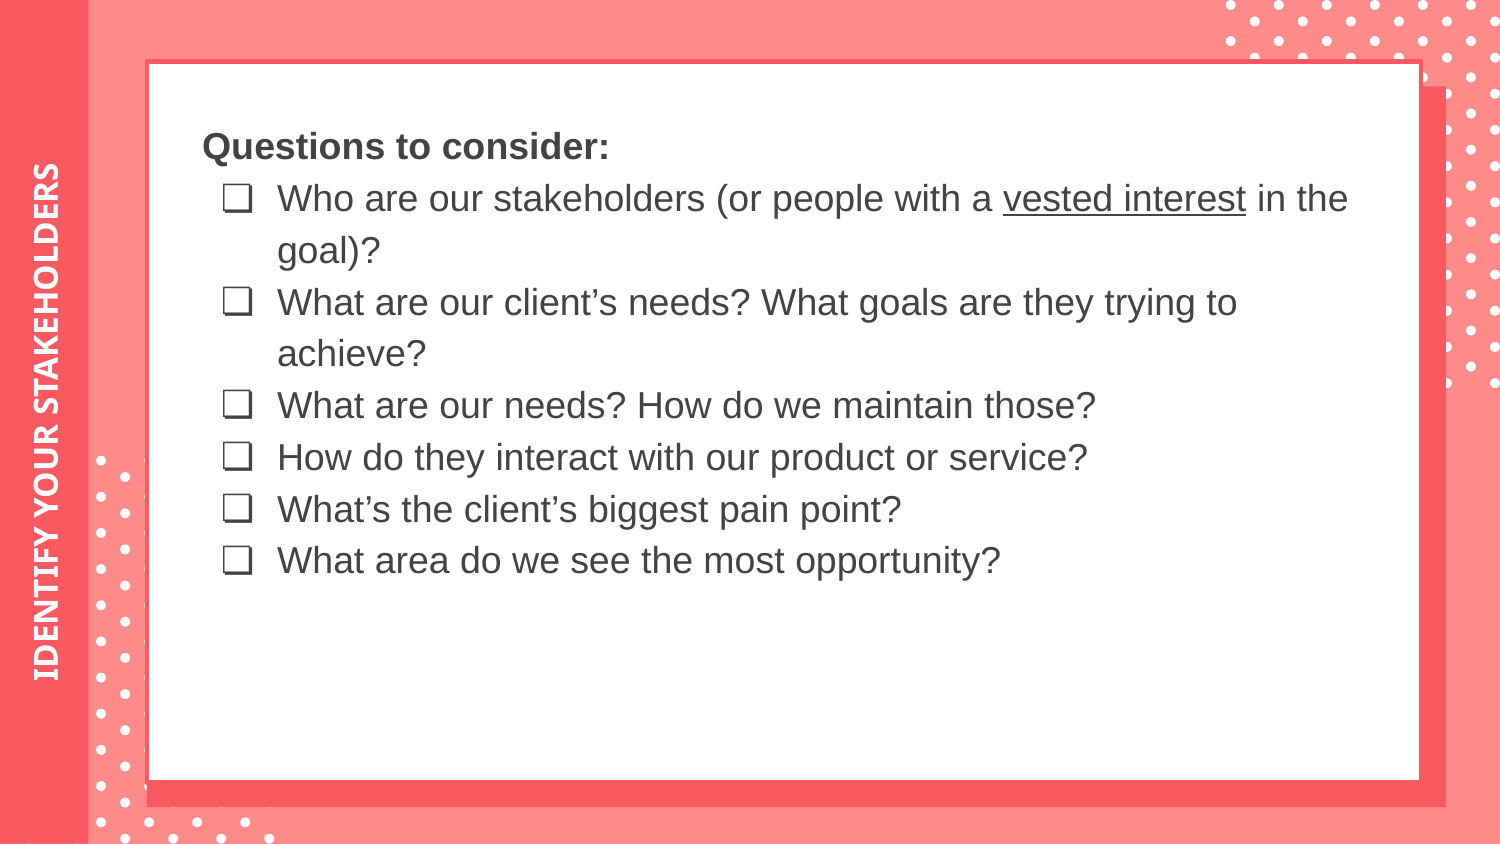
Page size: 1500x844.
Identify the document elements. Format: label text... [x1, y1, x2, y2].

title IDENTIFY YOUR STAKEHOLDERS [17, 41, 72, 803]
subtitle Questions to consider: Who are our stakeholders (or people with a vested interest in the goal)? What are our client’s needs? What goals are they trying to achieve? What are our needs? How do we maintain those? How do they interact with our product or service? What’s the client’s biggest pain point? What area do we see the most opportunity? [187, 100, 1381, 744]
